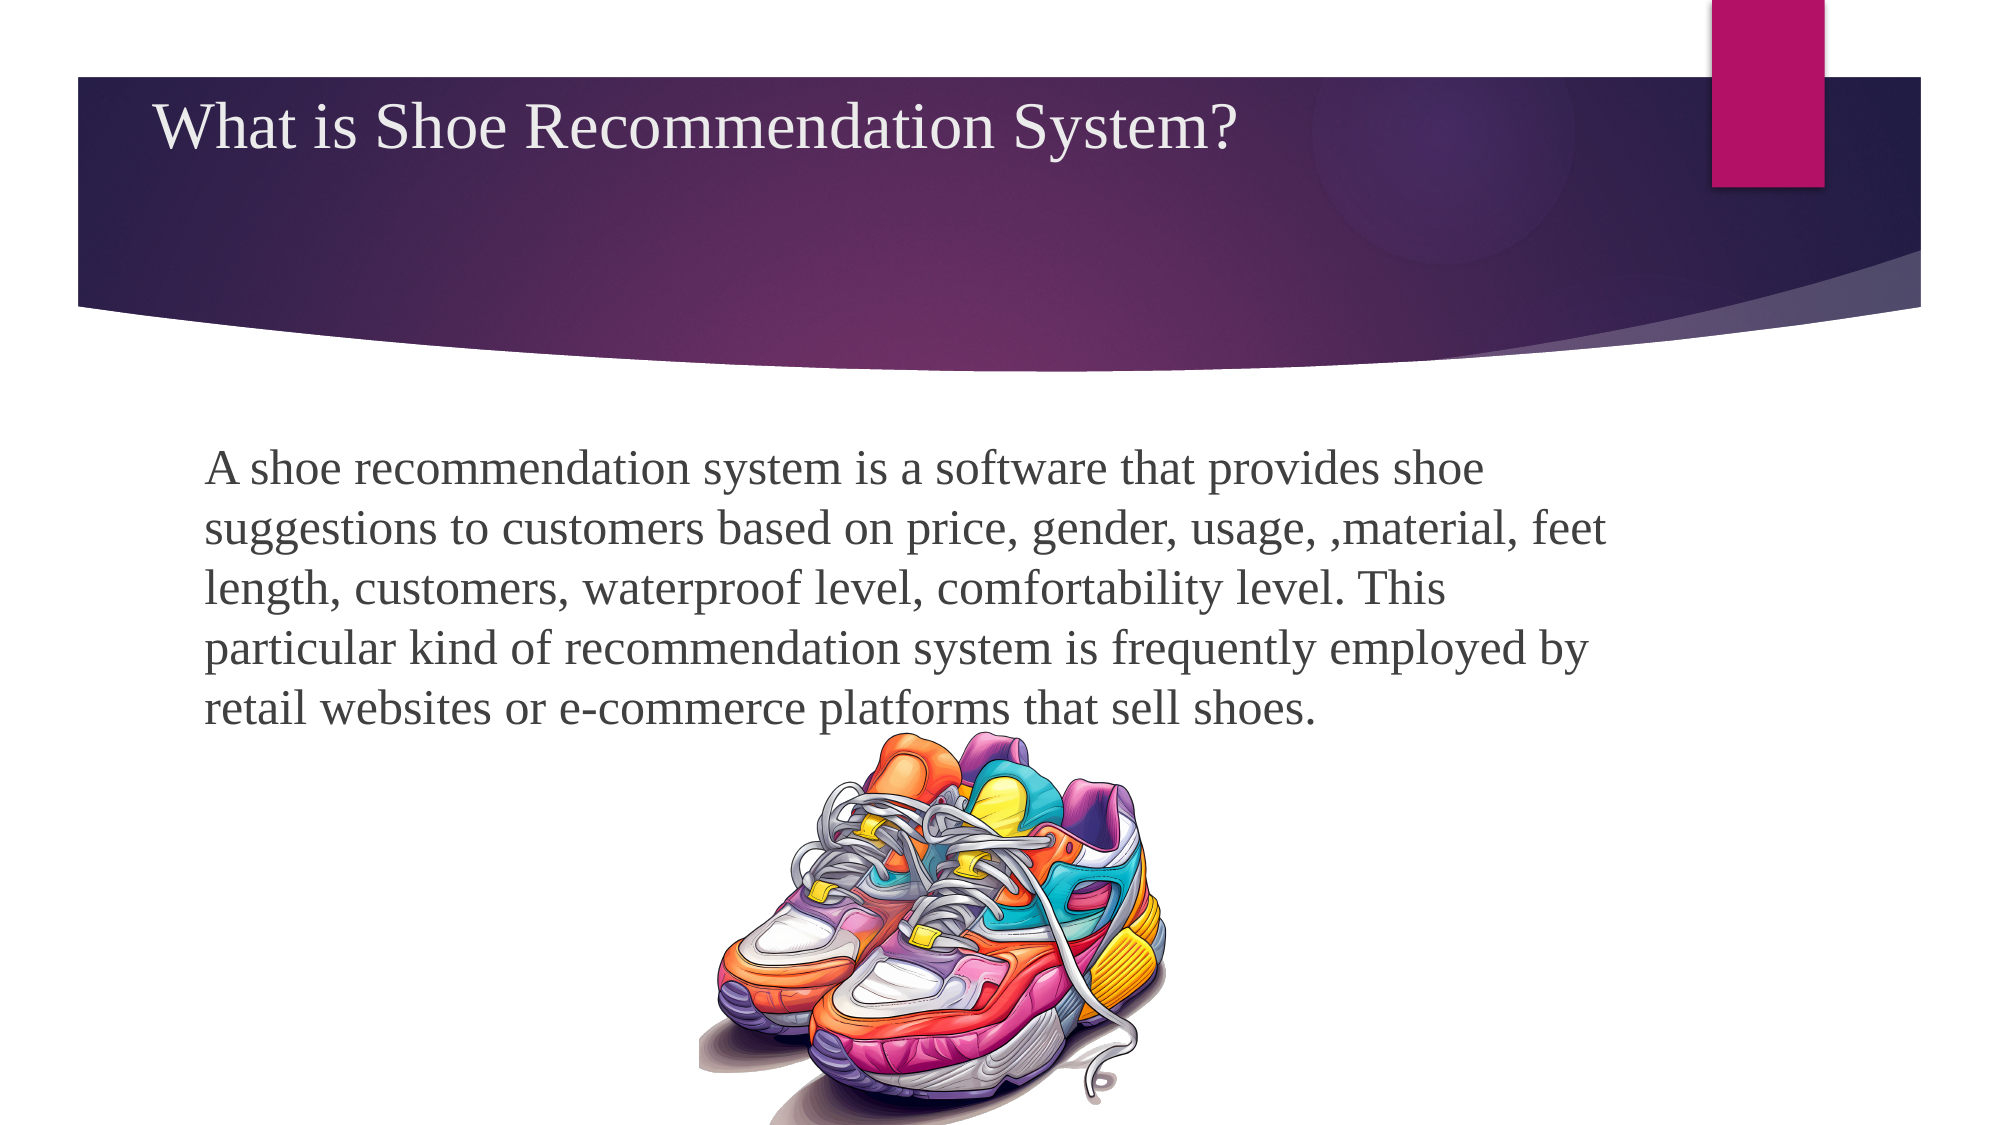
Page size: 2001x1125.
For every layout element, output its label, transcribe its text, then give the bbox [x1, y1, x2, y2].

title What is Shoe Recommendation System? [137, 58, 1863, 276]
picture [699, 645, 1185, 1125]
list A shoe recommendation system is a software that provides shoe suggestions to customers based on price, gender, usage, ,material, feet length, customers, waterproof level, comfortability level. This particular kind of recommendation system is frequently employed by retail websites or e-commerce platforms that sell shoes. [189, 427, 1638, 988]
